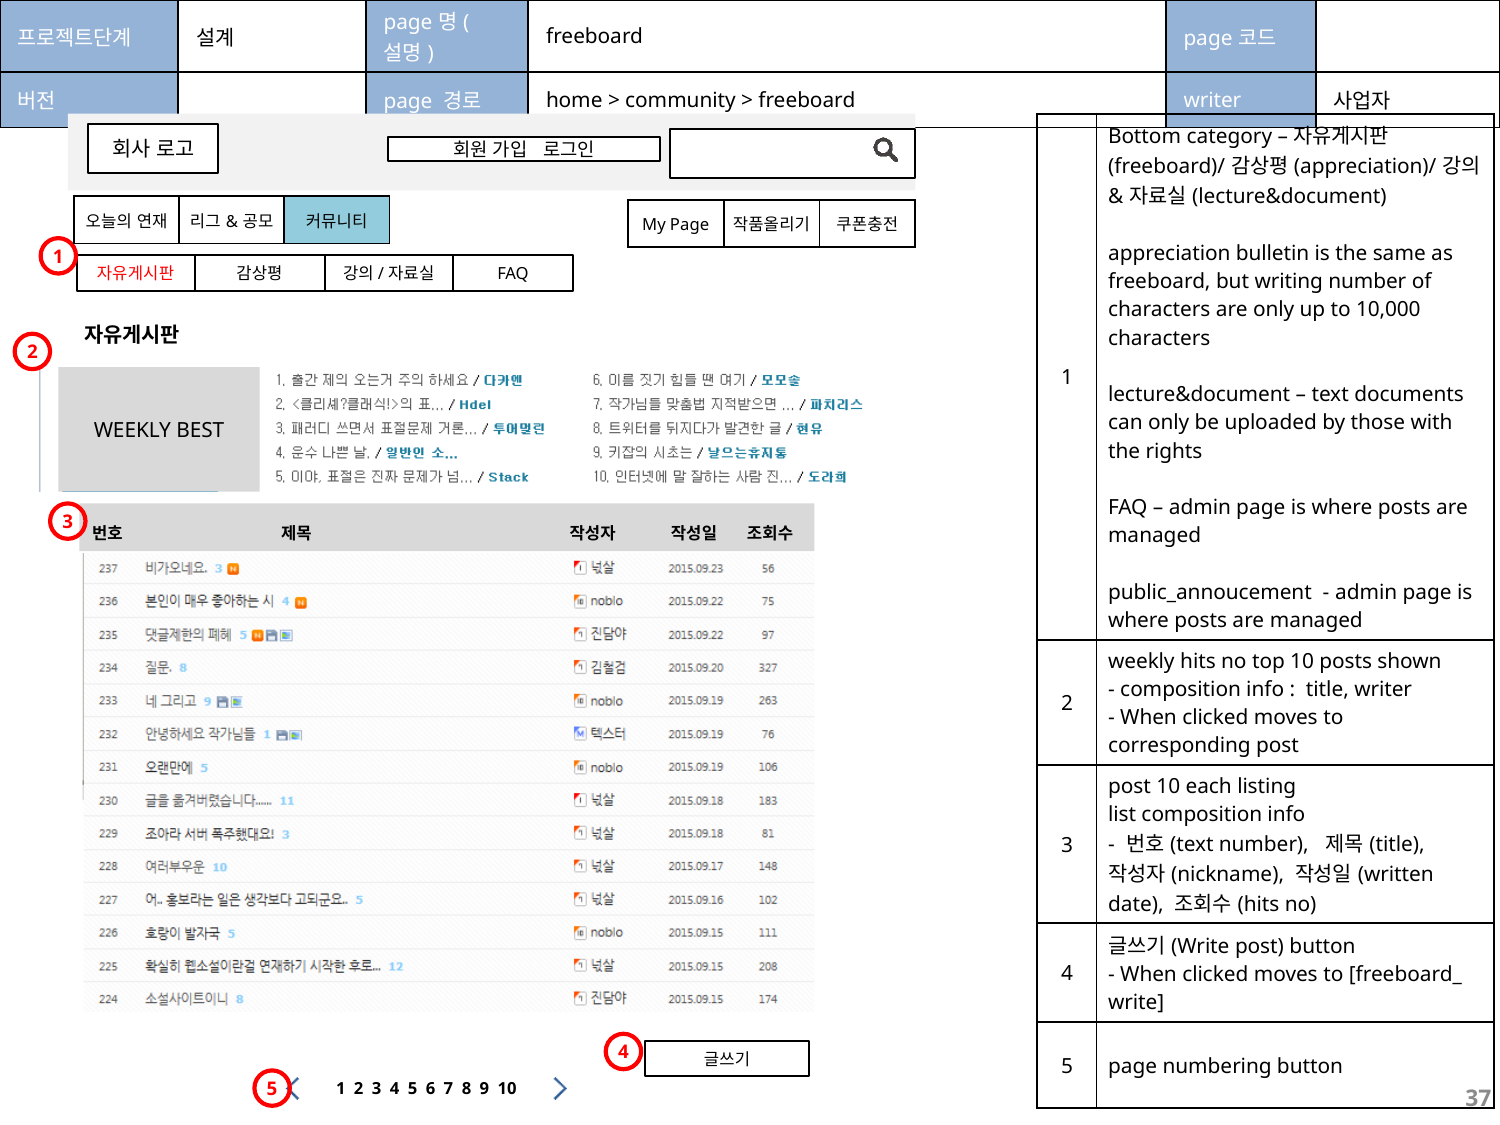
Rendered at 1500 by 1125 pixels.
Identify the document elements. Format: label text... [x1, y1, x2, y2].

table_cell [179, 73, 365, 111]
table_cell 사업자 [1317, 73, 1499, 127]
text_box 강의/자료실 [323, 253, 451, 293]
text_box 2 [12, 331, 53, 372]
table_header 작품올리기 [725, 201, 819, 246]
table_cell post 10 each listing list composition info - 번호(text number), 제목(title), 작성자(nickname), 작성일(written date), 조회수(hits no) [1097, 766, 1493, 922]
slide_number 37 [1156, 1069, 1500, 1125]
text_box 작성일 [656, 505, 732, 551]
table_cell weekly hits no top 10 posts shown - composition info : title, writer - When clicked moves to corresponding post [1097, 641, 1493, 764]
table_header 쿠폰충전 [820, 201, 914, 246]
table_cell page 경로 [367, 73, 527, 111]
table_header My Page [629, 201, 723, 246]
picture [38, 366, 881, 492]
table_header 커뮤니티 [285, 197, 389, 243]
text_box 작성자 [554, 505, 632, 551]
table_header [1317, 1, 1499, 71]
table_cell home > community > freeboard [529, 73, 1165, 127]
table_cell 2 [1038, 641, 1096, 764]
table_cell 4 [1038, 924, 1096, 1021]
text_box 글쓰기 [643, 1039, 811, 1078]
table_header 프로젝트단계 [1, 1, 177, 71]
text_box FAQ [451, 253, 575, 293]
table_cell page numbering button [1097, 1023, 1493, 1107]
text_box 1 [38, 236, 79, 276]
table_header 1 [1038, 115, 1096, 639]
text_box 감상평 [193, 253, 323, 293]
picture [82, 553, 815, 1012]
table_cell 버전 [1, 73, 177, 127]
table_cell writer [1167, 73, 1315, 113]
text_box 회원 가입 로그인 [386, 135, 662, 163]
table_header Bottom category –자유게시판(freeboard)/감상평(appreciation)/강의&자료실(lecture&document) appreciation bulletin is the same as freeboard, but writing number of characters are only up to 10,000 characters lecture&document – text documents can only be uploaded by those with the rights FAQ – admin page is where posts are managed public_annoucement - admin page is where posts are managed [1097, 115, 1493, 639]
table_cell 5 [1038, 1023, 1096, 1107]
text_box 자유게시판 [74, 253, 193, 293]
text_box 회사 로고 [86, 122, 220, 175]
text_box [280, 1070, 574, 1107]
text_box 5 [252, 1068, 280, 1108]
text_box 4 [603, 1031, 644, 1072]
text_box [668, 127, 917, 180]
table_header page코드 [1167, 1, 1315, 71]
table_header freeboard [529, 1, 1165, 71]
table_header page명(설명) [367, 1, 527, 71]
table_header 설계 [179, 1, 365, 71]
text_box 제목 [266, 505, 327, 551]
table_header 리그&공모 [180, 197, 283, 243]
table_cell 3 [1038, 766, 1096, 922]
text_box [77, 501, 817, 553]
picture [873, 137, 898, 163]
text_box 조회수 [732, 505, 809, 551]
text_box [66, 111, 917, 192]
table_cell 글쓰기(Write post) button - When clicked moves to [freeboard_ write] [1097, 924, 1493, 1021]
text_box 번호 [77, 505, 138, 551]
table_header 오늘의 연재 [75, 197, 178, 243]
text_box 3 [48, 501, 88, 541]
text_box 자유게시판 [70, 315, 396, 353]
